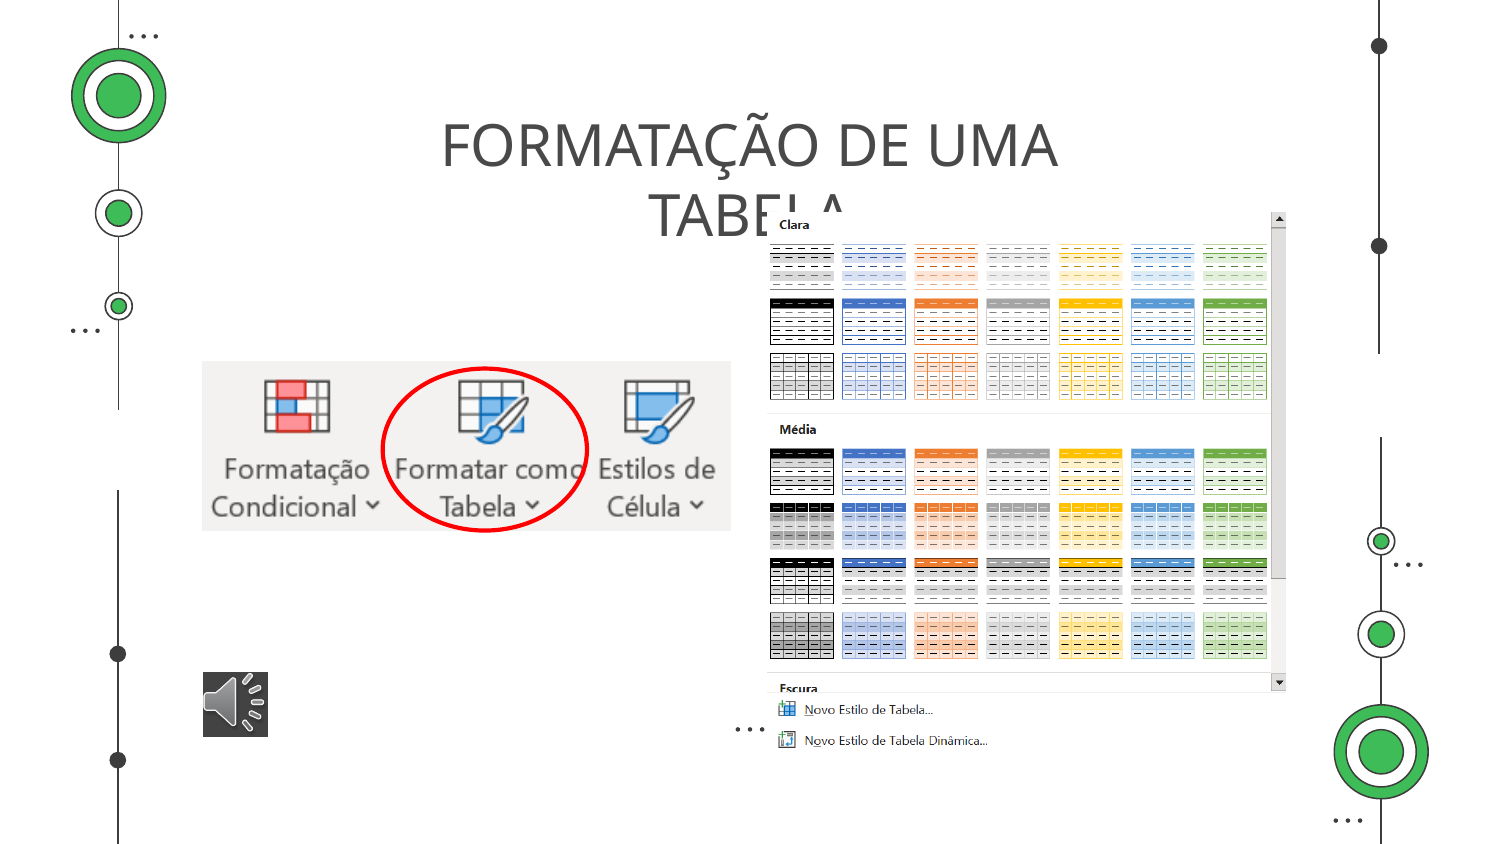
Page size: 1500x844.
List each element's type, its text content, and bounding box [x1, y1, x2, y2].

picture [201, 361, 731, 531]
picture [767, 212, 1286, 751]
picture [201, 670, 270, 738]
title FORMATAÇÃO DE UMA TABELA [355, 93, 1145, 188]
